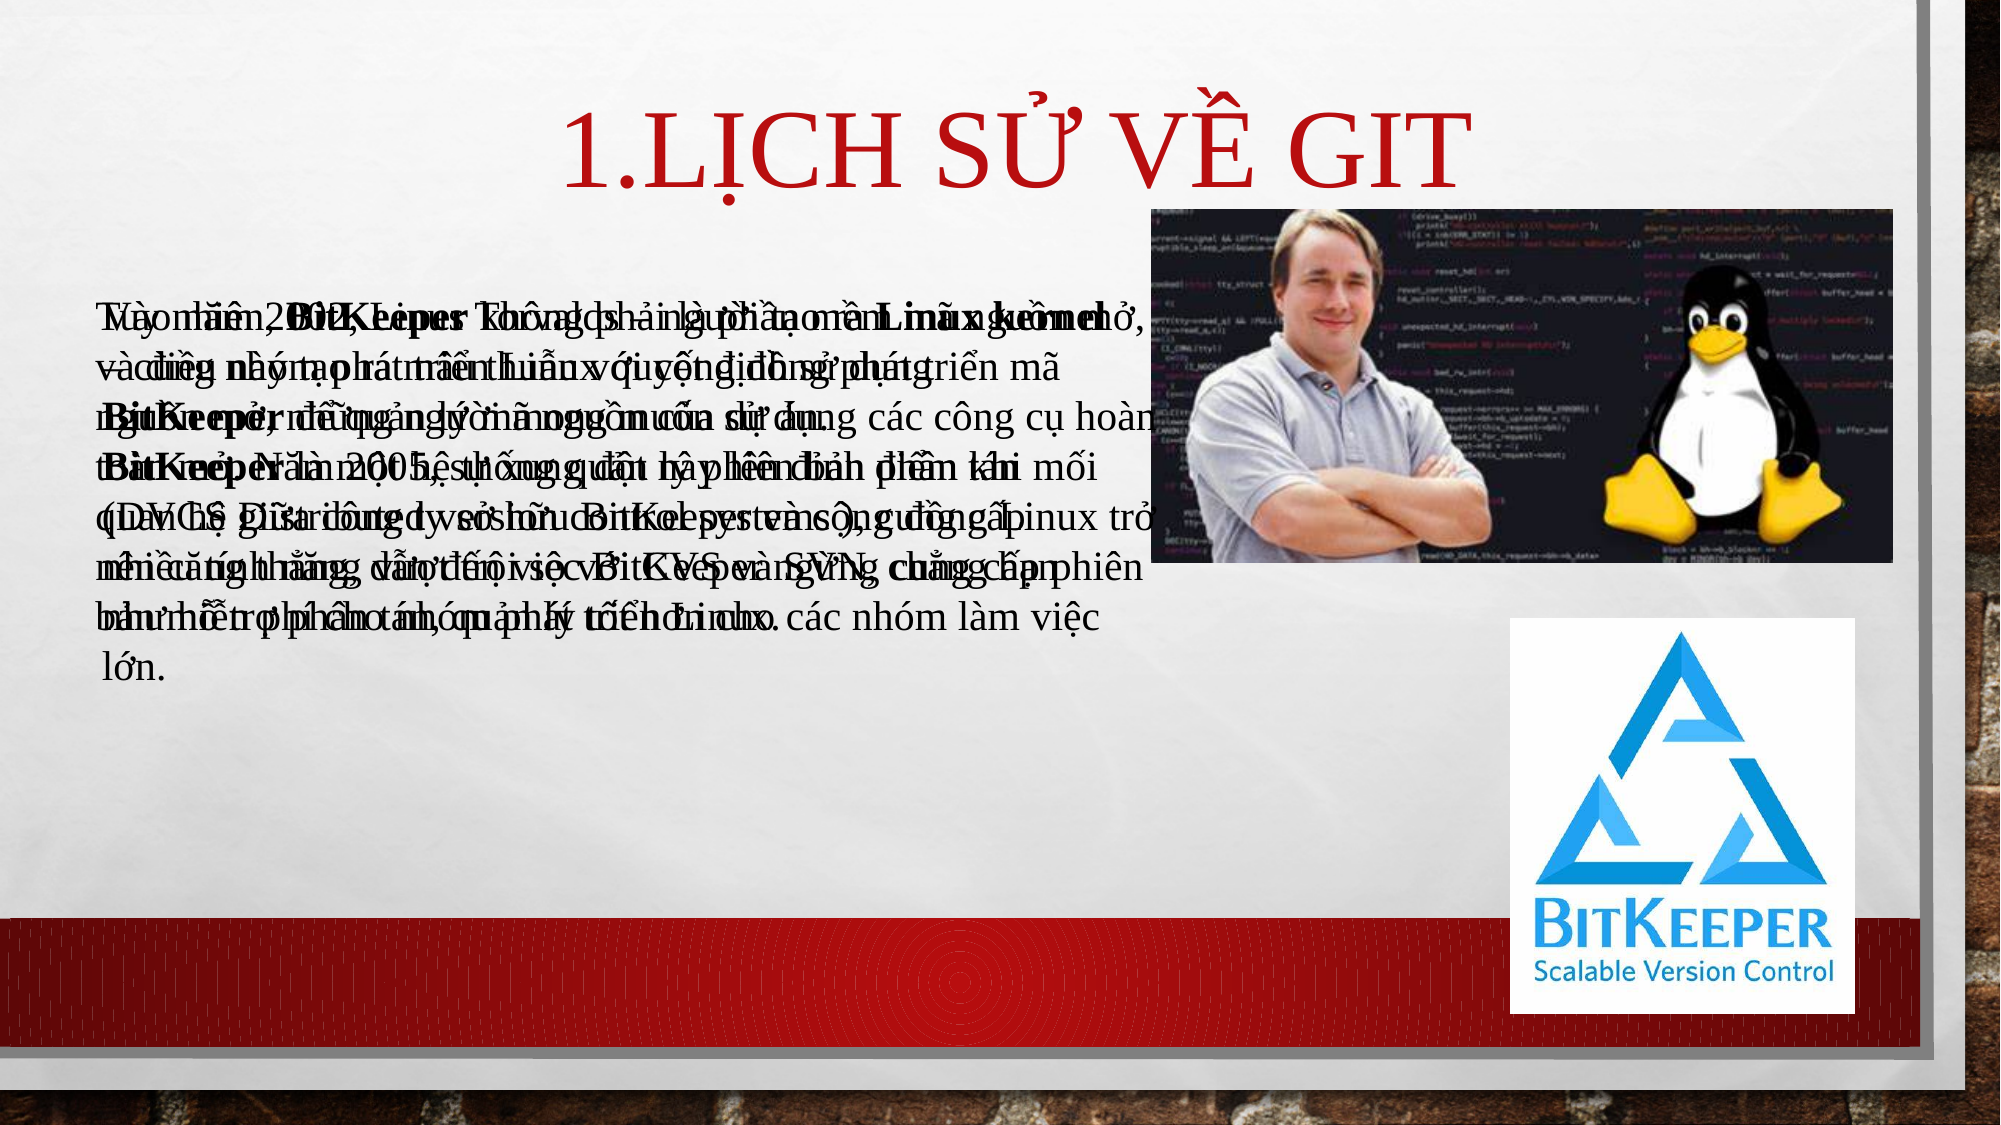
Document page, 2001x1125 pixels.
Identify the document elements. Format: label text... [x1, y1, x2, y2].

picture [1151, 209, 1893, 563]
picture [0, 0, 2000, 1125]
picture [1510, 618, 1856, 1014]
text_box Vào năm 2002, Linus Torvalds – người tạo ra Linux kernel – cùng nhóm phát triển Linux quyết định sử dụng BitKeeper để quản lý mã nguồn của dự án. BitKeeper là một hệ thống quản lý phiên bản phân tán (DVCS Distributed version control systems ), cung cấp nhiều tính năng vượt trội so với CVS và SVN, chẳng hạn như hỗ trợ phân tán, quản lý tốt hơn cho các nhóm làm việc lớn. [87, 647, 1131, 696]
text_box Tuy nhiên, BitKeeper không phải là phần mềm mã nguồn mở, và điều này tạo ra mâu thuẫn với cộng đồng phát triển mã nguồn mở, những người mong muốn sử dụng các công cụ hoàn toàn mở. Năm 2005, sự xung đột này lên đỉnh điểm khi mối quan hệ giữa công ty sở hữu BitKeeper và cộng đồng Linux trở nên căng thẳng, dẫn đến việc BitKeeper ngừng cung cấp phiên bản miễn phí cho nhóm phát triển Linux. [80, 281, 1182, 647]
title 1.Lịch sử về Git [294, 70, 1738, 182]
